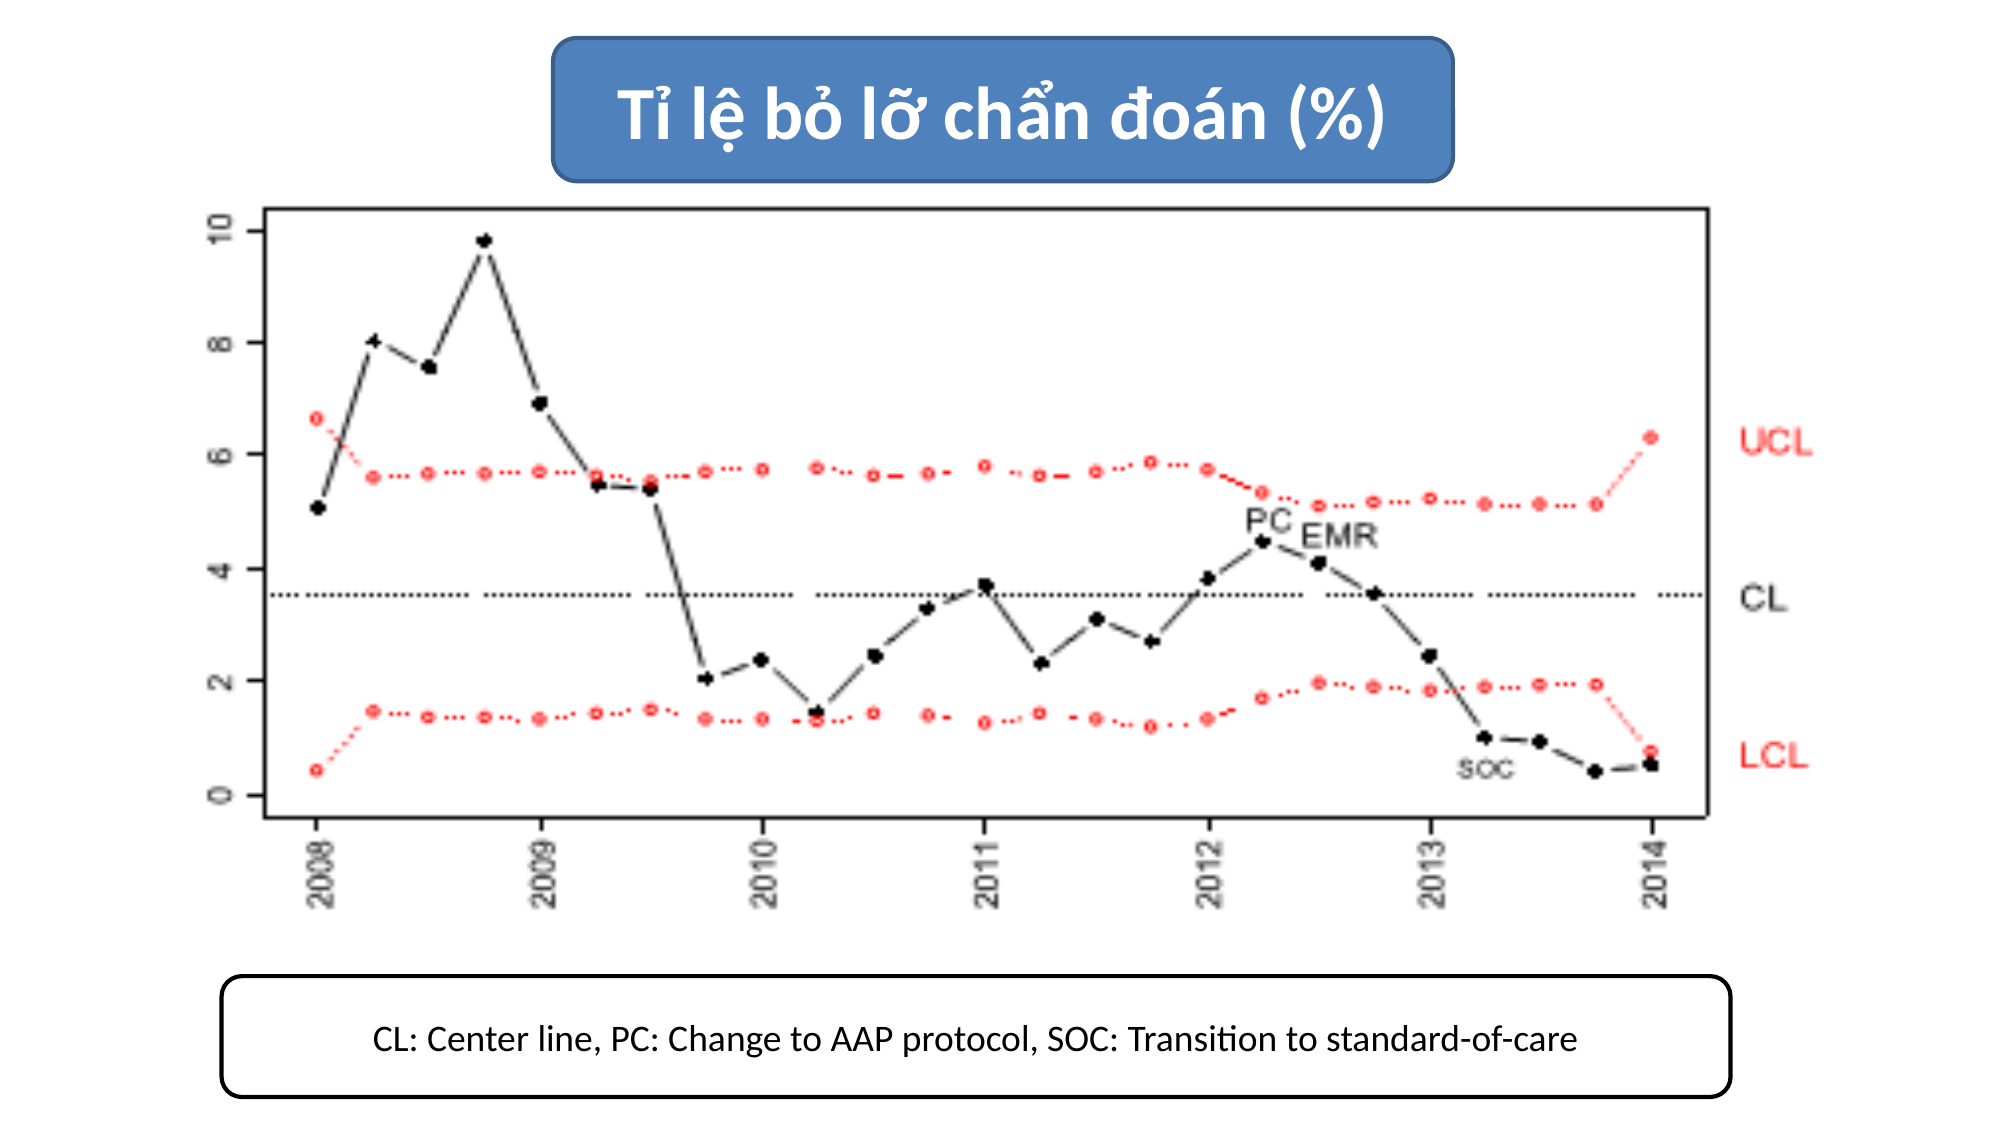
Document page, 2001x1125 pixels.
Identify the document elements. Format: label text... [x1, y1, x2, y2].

picture [201, 71, 1819, 977]
text_box CL: Center line, PC: Change to AAP protocol, SOC: Transition to standard-of-care [219, 985, 1733, 1100]
text_box Tỉ lệ bỏ lỡ chẩn đoán (%) [550, 35, 1455, 69]
